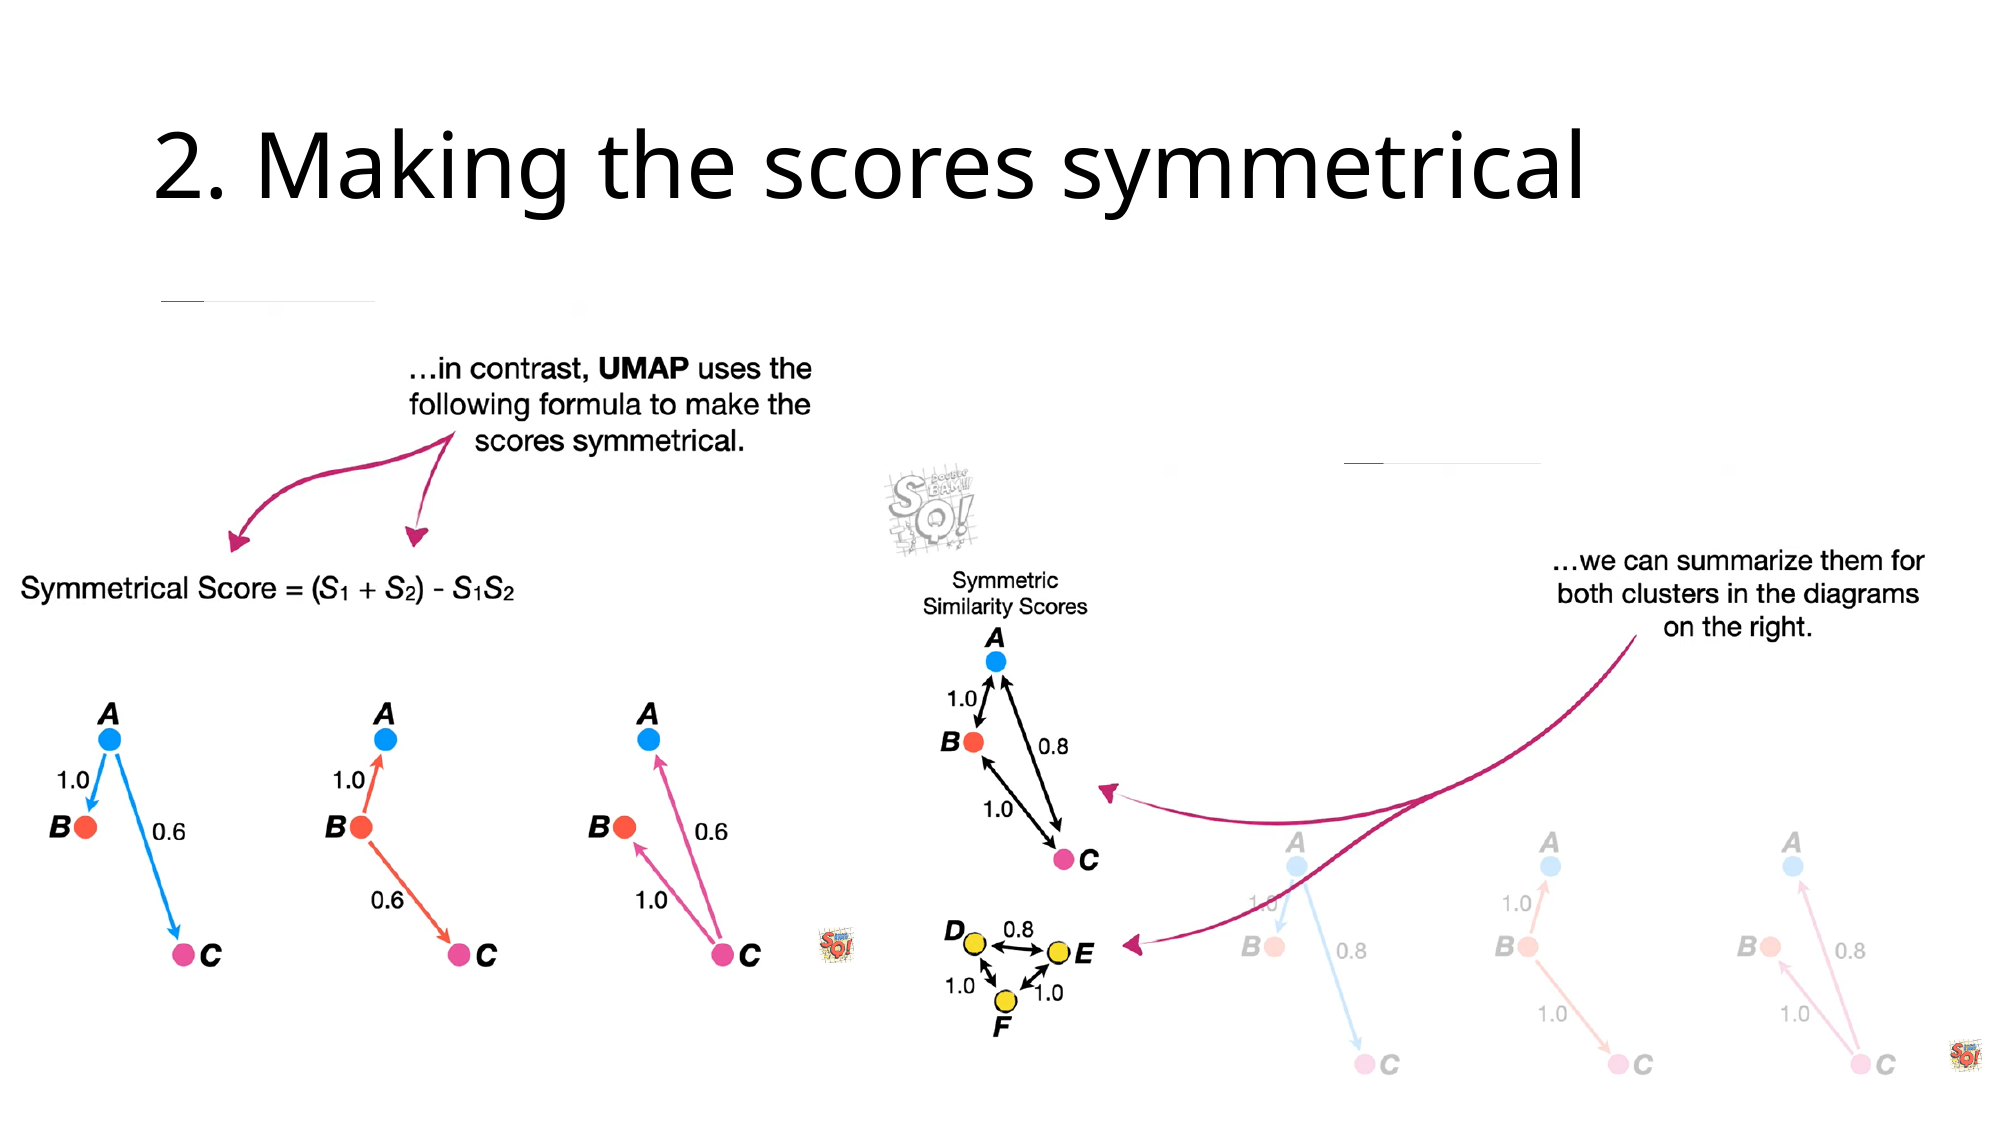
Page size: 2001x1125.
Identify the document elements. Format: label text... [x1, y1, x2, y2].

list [0, 301, 874, 984]
title 2. Making the scores symmetrical [137, 59, 1863, 278]
picture [884, 463, 2000, 1091]
